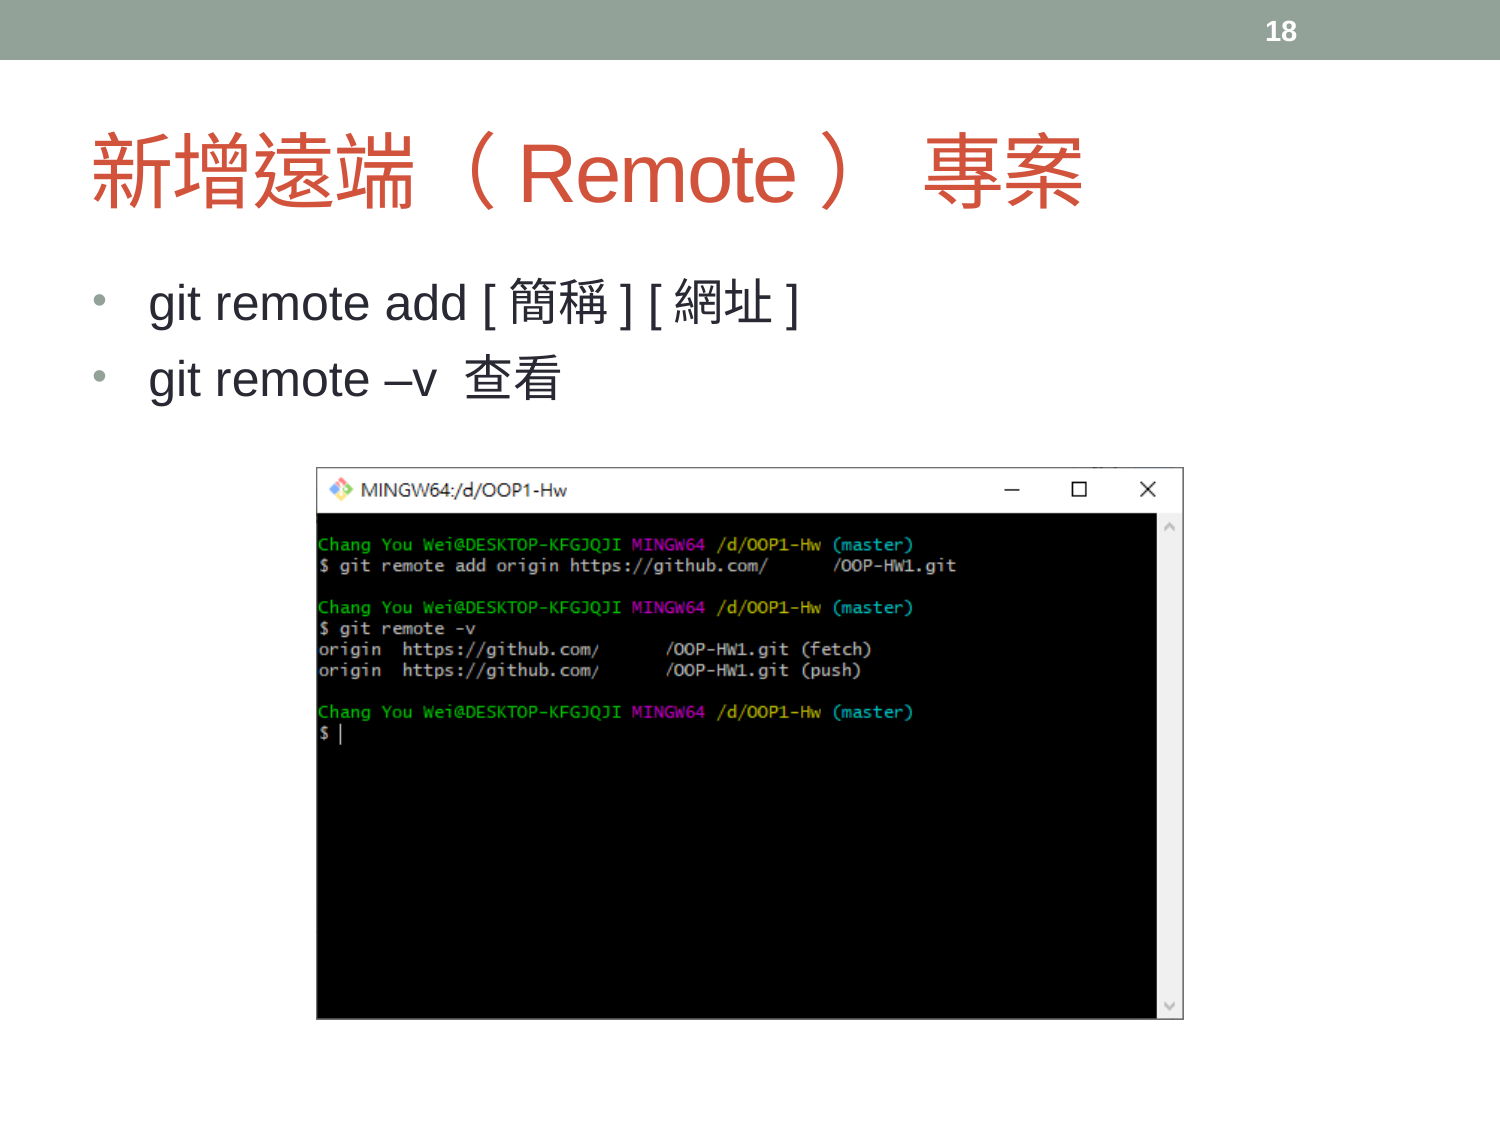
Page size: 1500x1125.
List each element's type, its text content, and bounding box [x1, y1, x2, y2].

picture [316, 467, 1184, 1020]
title 新增遠端（Remote） 專案 [75, 87, 1425, 250]
slide_number 18 [1250, 3, 1425, 57]
list git remote add [簡稱] [網址] git remote –v 查看 [75, 262, 1425, 1063]
